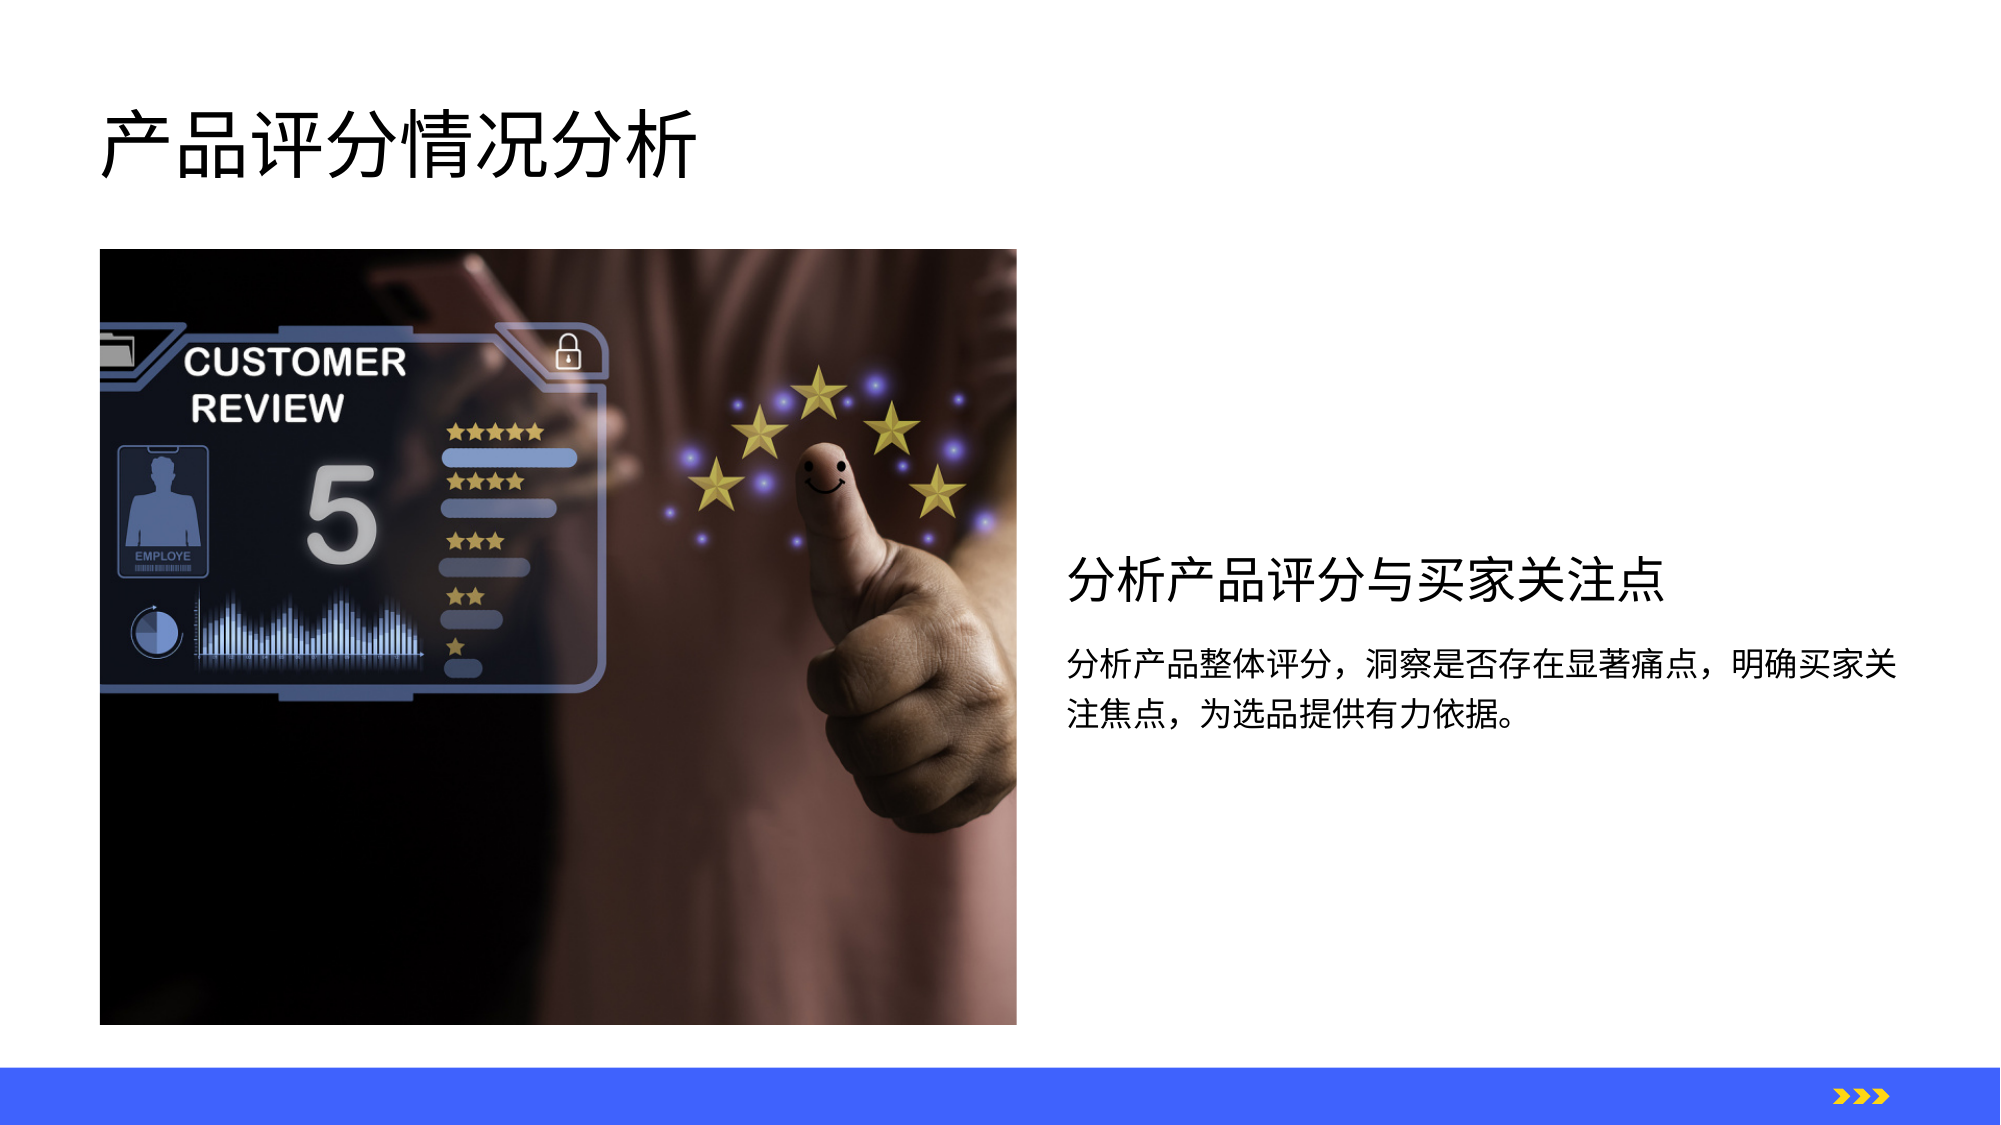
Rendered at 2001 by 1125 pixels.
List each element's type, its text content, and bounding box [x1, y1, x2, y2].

title 产品评分情况分析 [99, 87, 1900, 188]
list 分析产品评分与买家关注点 [1066, 541, 1900, 609]
list 分析产品整体评分，洞察是否存在显著痛点，明确买家关注焦点，为选品提供有力依据。 [1066, 633, 1900, 734]
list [99, 249, 1018, 1026]
